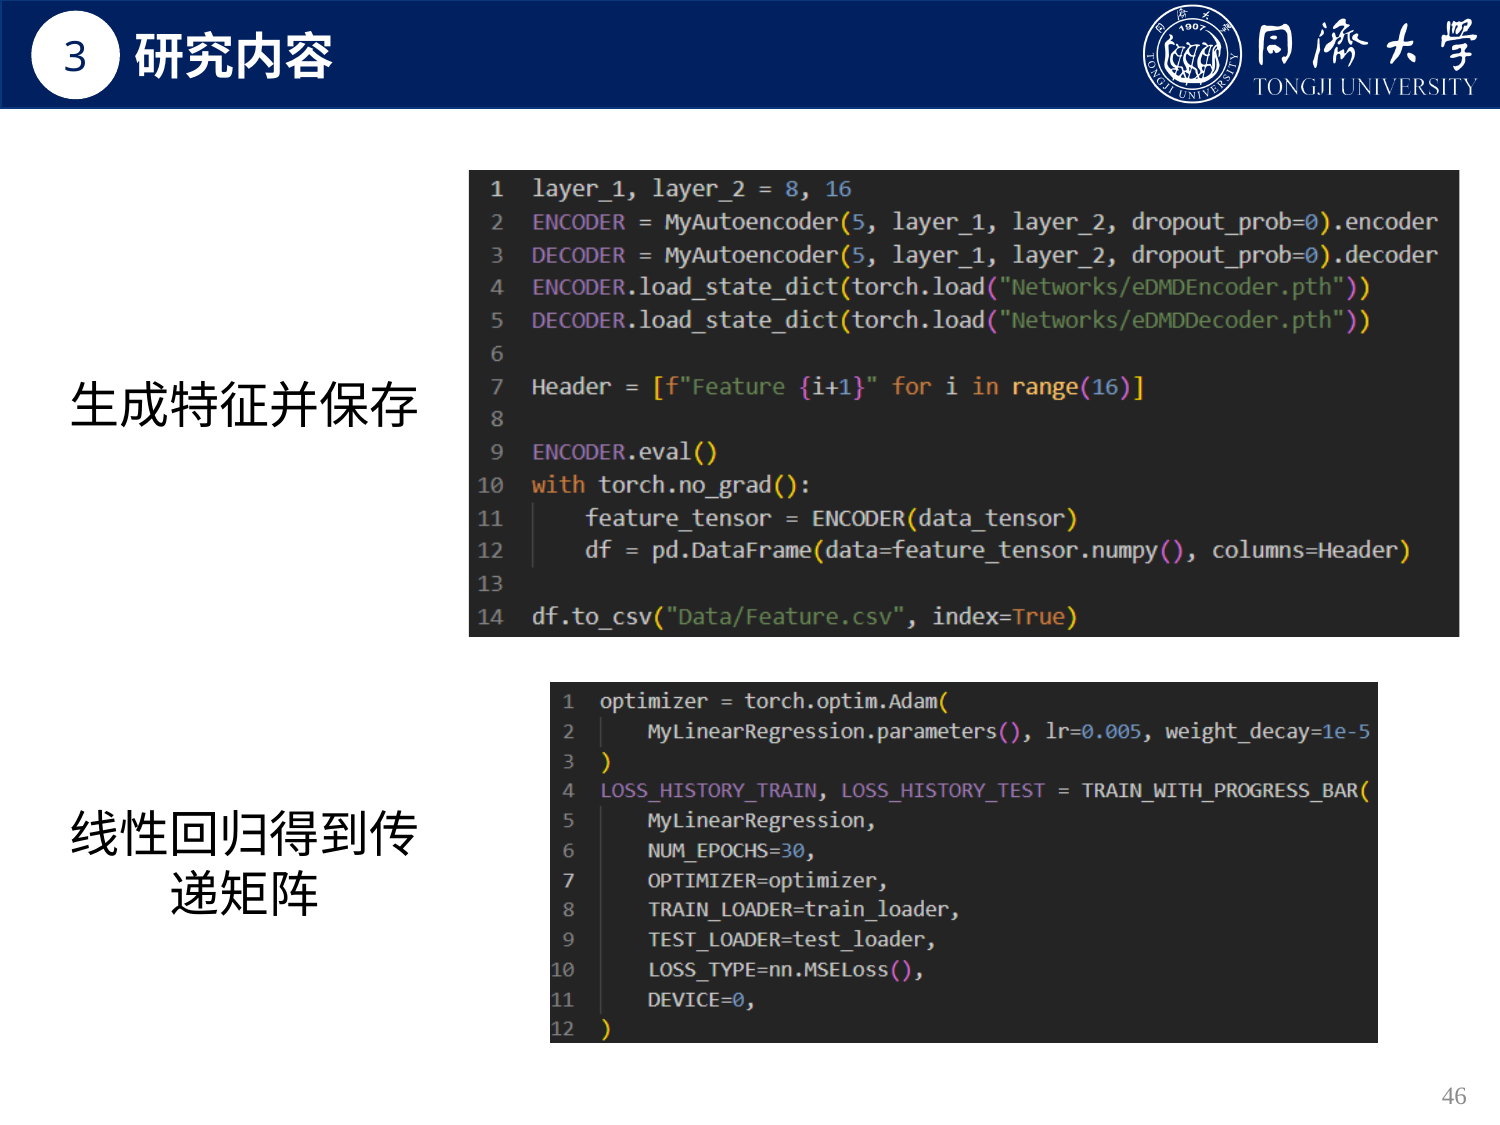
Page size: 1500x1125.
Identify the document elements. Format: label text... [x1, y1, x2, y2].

text_box 研究内容 [119, 16, 558, 92]
picture [468, 170, 1460, 638]
text_box 46 [1031, 1065, 1482, 1125]
text_box 线性回归得到传递矩阵 [40, 794, 448, 930]
picture [550, 682, 1378, 1044]
text_box 3 [30, 9, 119, 101]
picture [1130, 0, 1500, 149]
text_box 生成特征并保存 [40, 365, 448, 441]
text_box [0, 0, 1130, 109]
